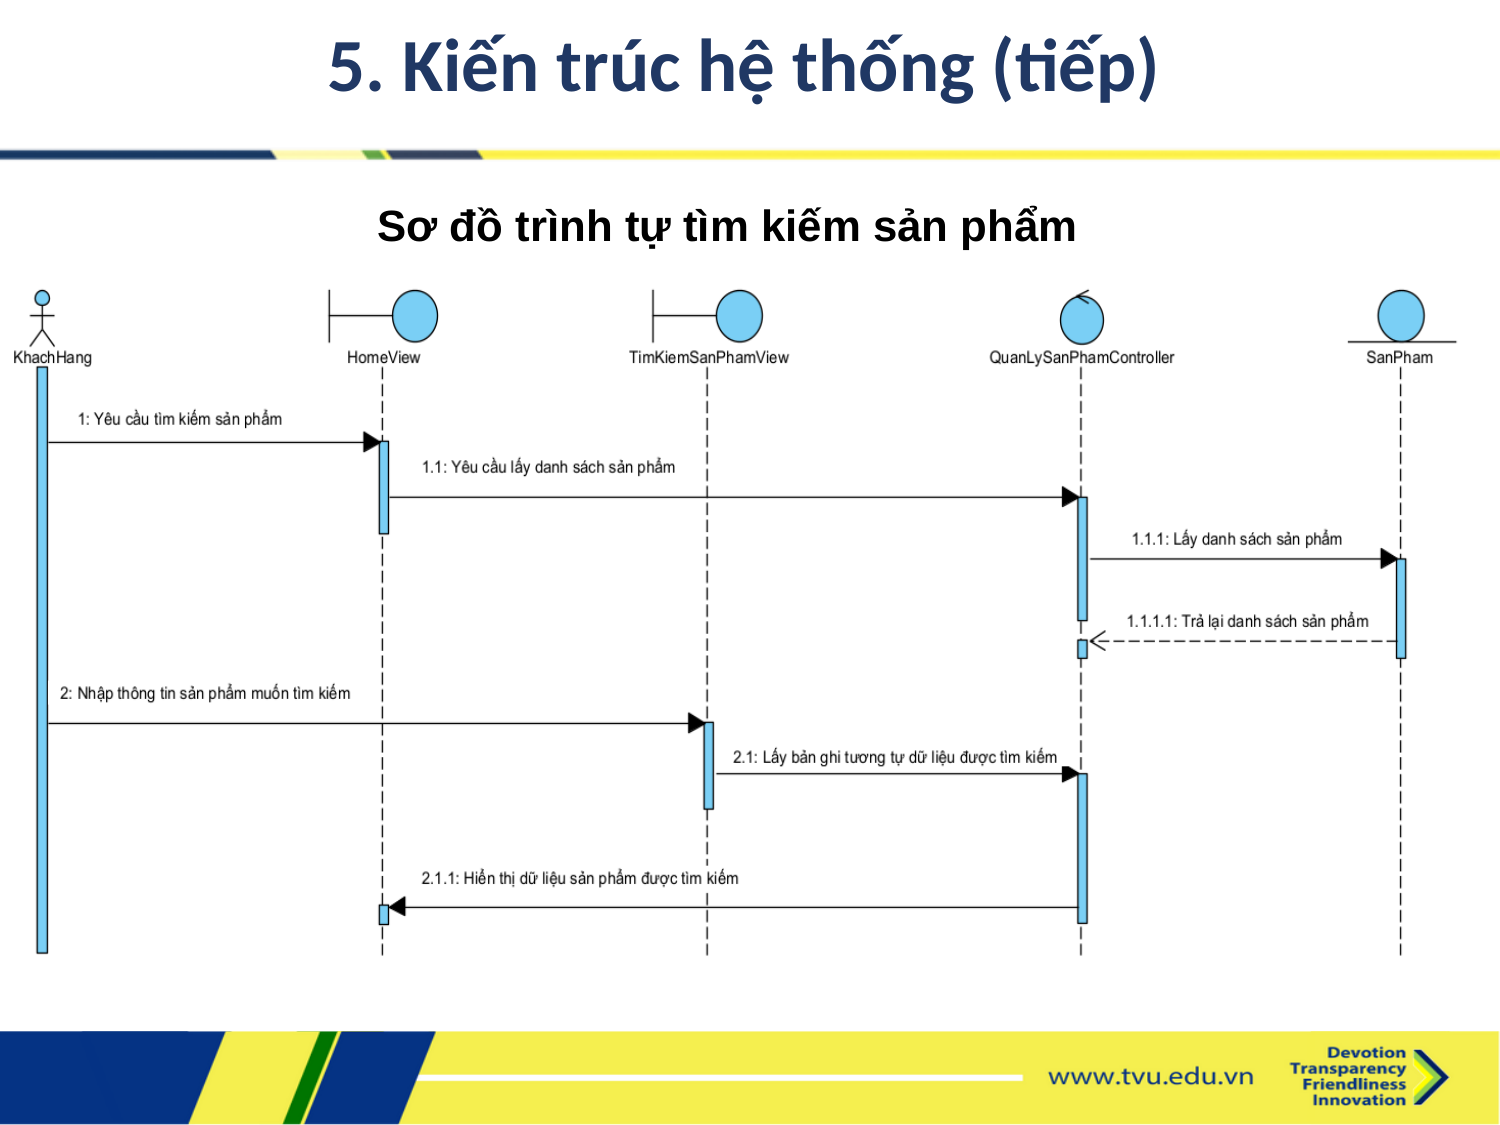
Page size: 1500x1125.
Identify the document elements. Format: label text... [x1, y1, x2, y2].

picture [0, 1031, 1500, 1125]
title 5. Kiến trúc hệ thống (tiếp) [312, 62, 1188, 163]
picture [5, 274, 1490, 988]
text_box Sơ đồ trình tự tìm kiếm sản phẩm [362, 164, 1137, 258]
picture [0, 147, 312, 162]
picture [1188, 147, 1500, 162]
